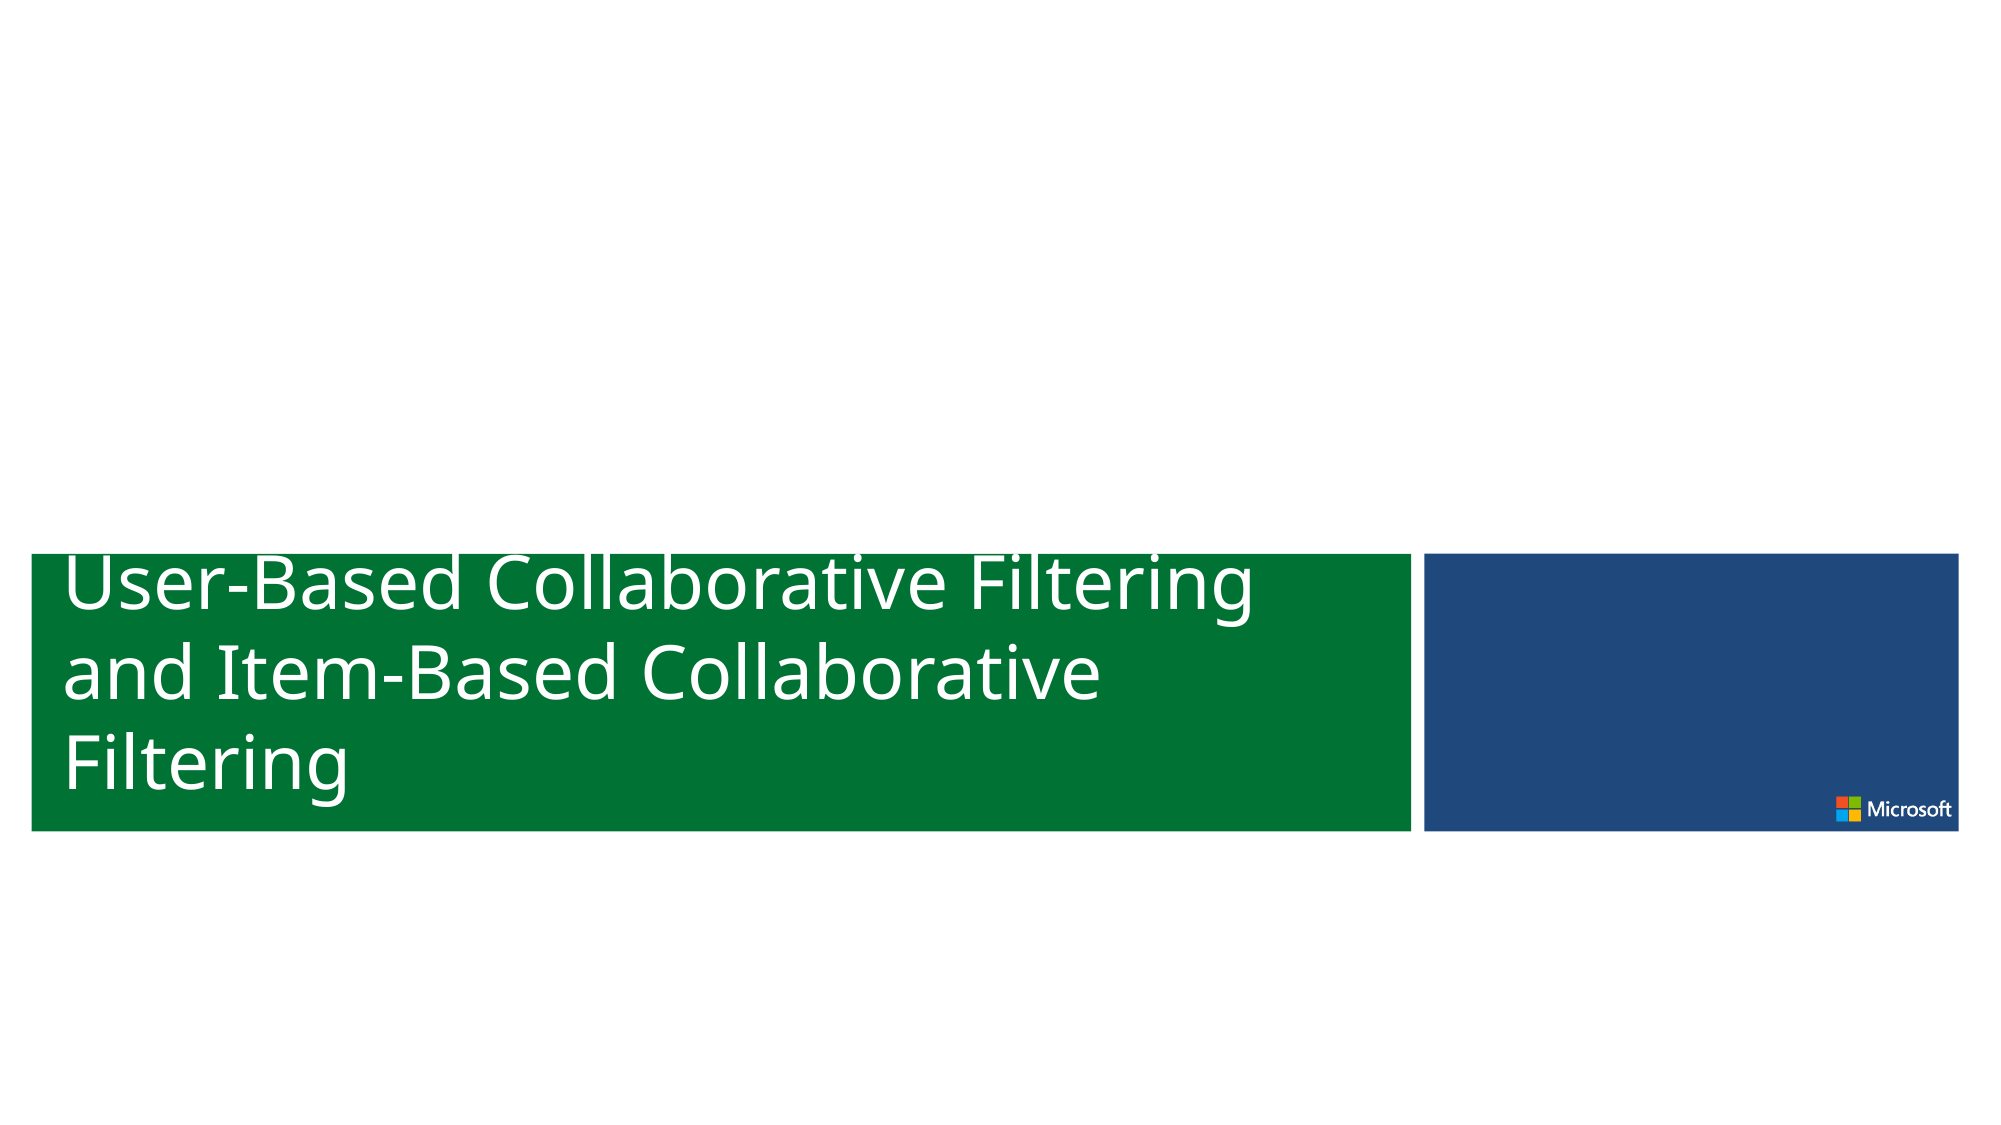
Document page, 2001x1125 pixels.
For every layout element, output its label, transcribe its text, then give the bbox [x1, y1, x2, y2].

picture [1834, 790, 1956, 827]
list User-Based Collaborative Filtering and Item-Based Collaborative Filtering [47, 568, 1396, 813]
